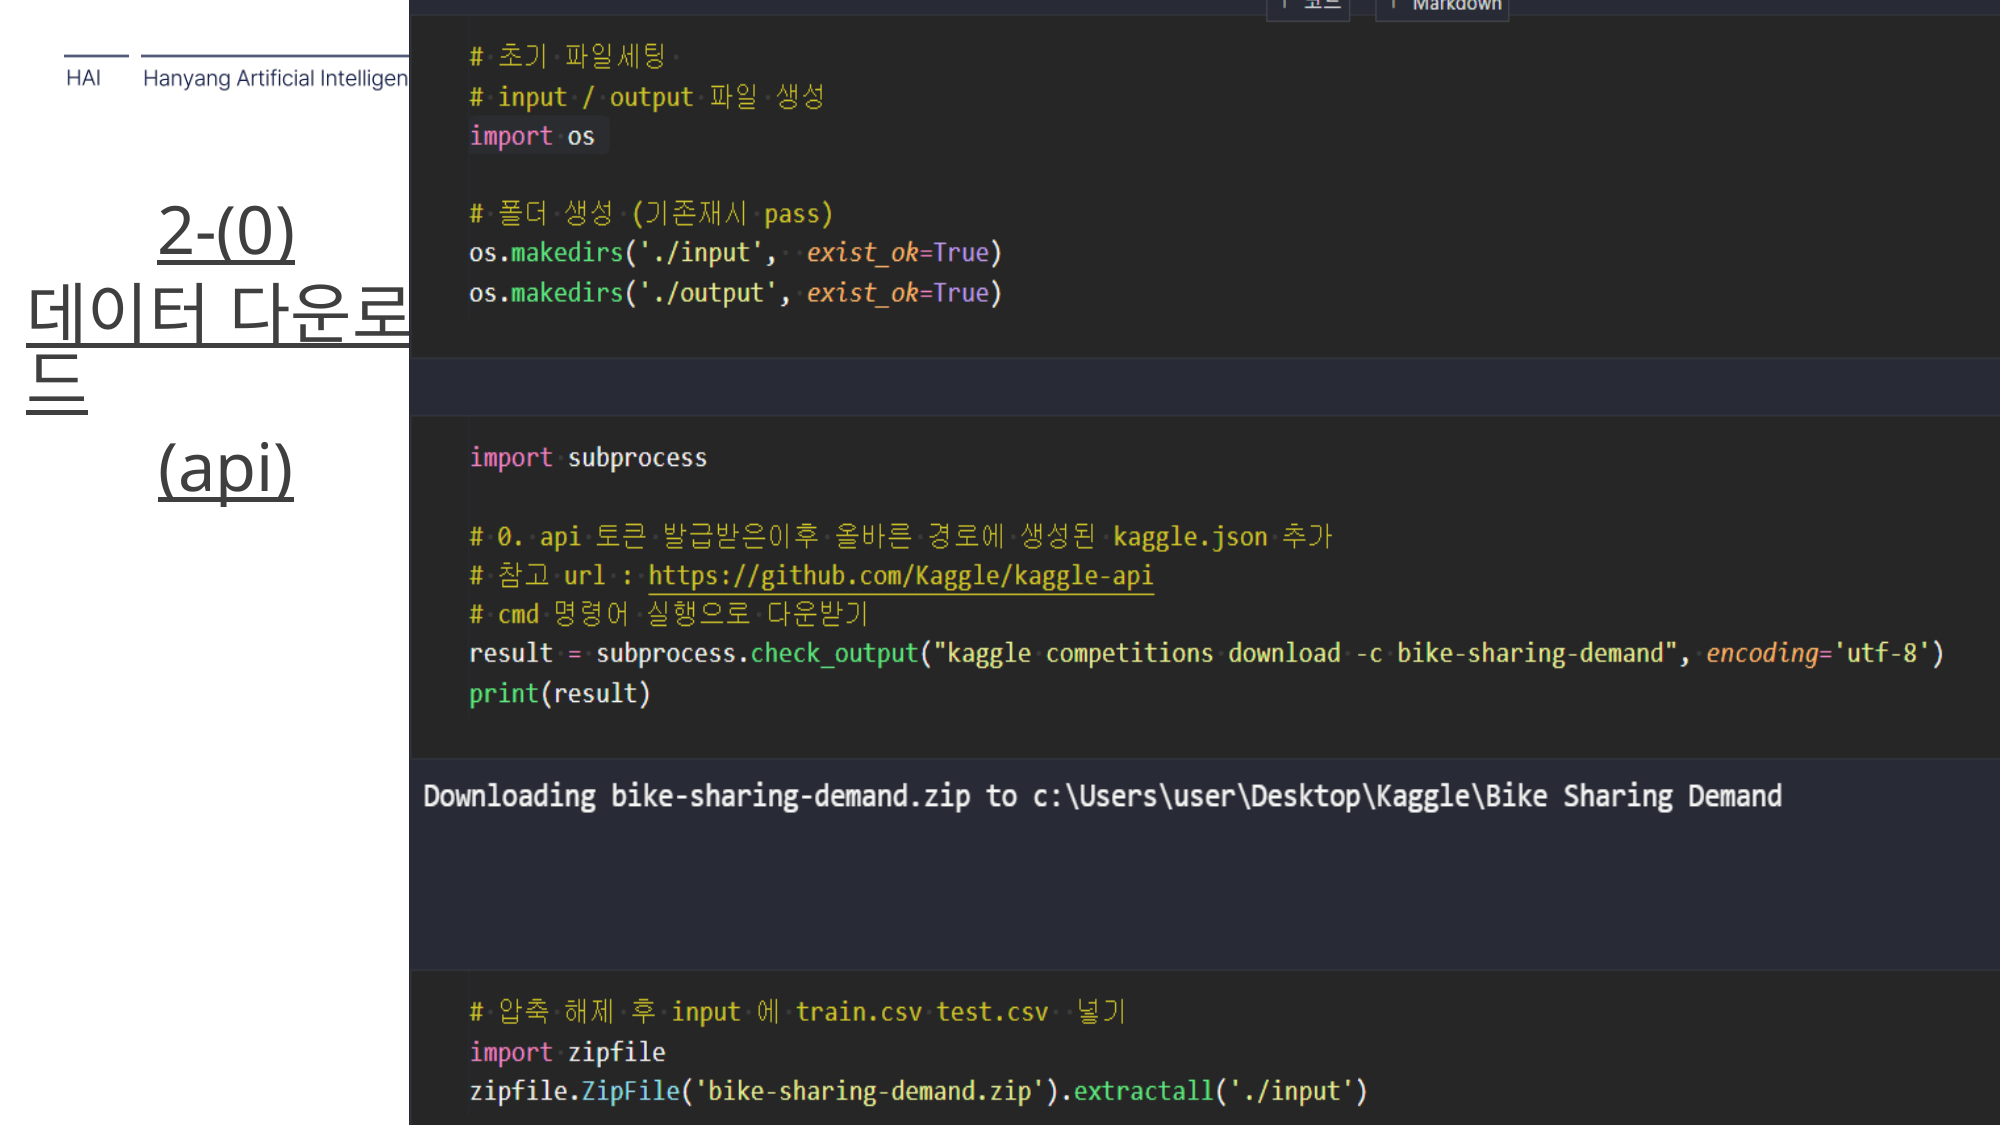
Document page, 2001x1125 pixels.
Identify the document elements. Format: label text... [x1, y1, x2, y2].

picture [140, 0, 2000, 1125]
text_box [141, 51, 404, 57]
title 2-(0) 데이터 다운로드 (api) [11, 164, 404, 471]
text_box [64, 51, 130, 59]
picture [63, 59, 110, 97]
